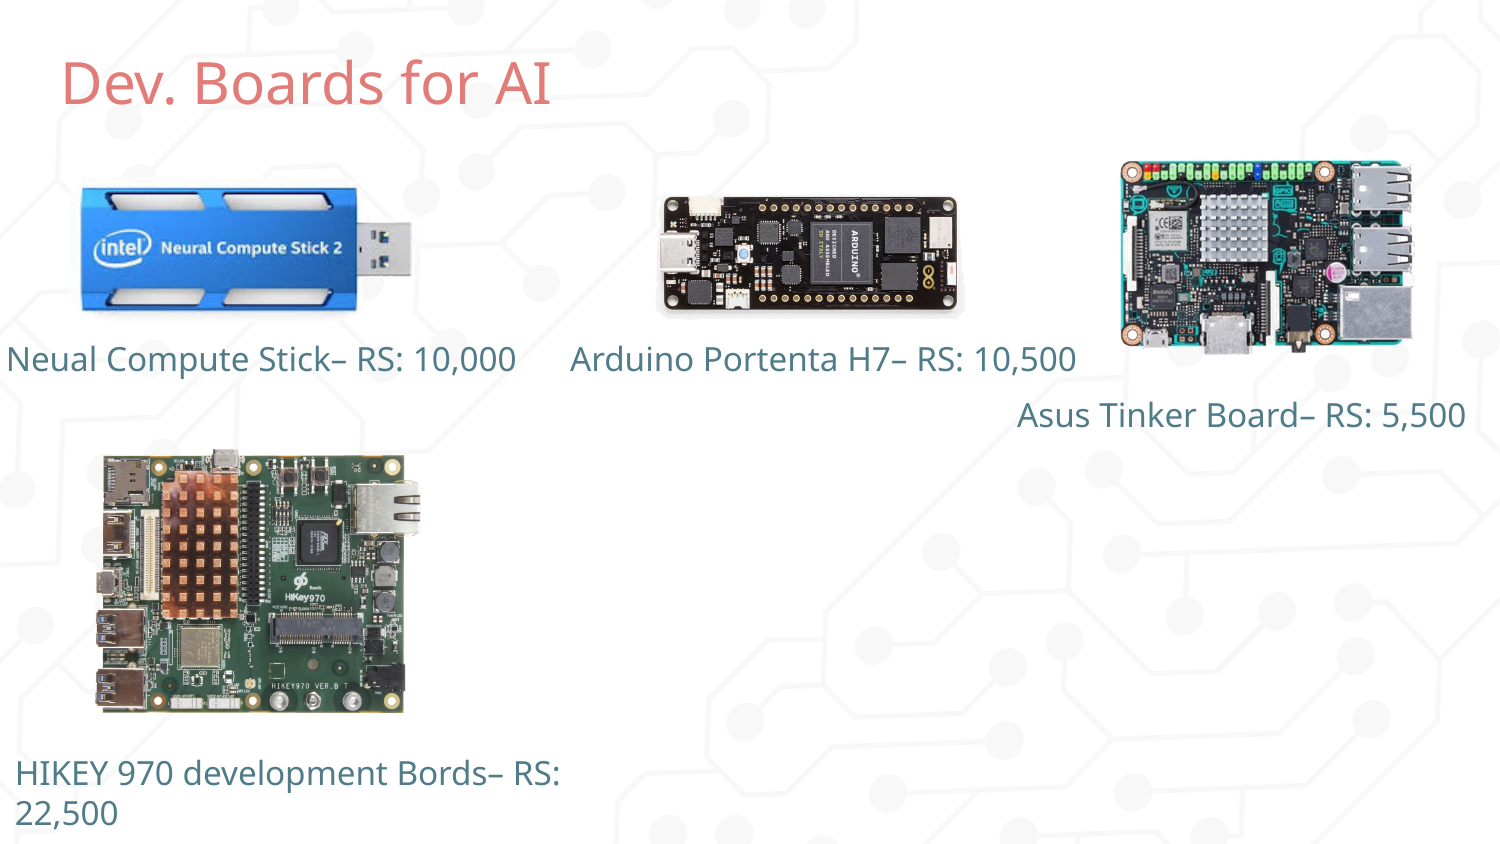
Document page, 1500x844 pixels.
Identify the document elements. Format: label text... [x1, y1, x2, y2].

text_box Arduino Portenta H7– RS: 10,500 [555, 330, 1093, 386]
title Dev. Boards for AI [45, 30, 1013, 125]
text_box Neual Compute Stick– RS: 10,000 [428, 330, 533, 386]
text_box Asus Tinker Board– RS: 5,500 [1002, 386, 1482, 442]
picture [1106, 96, 1419, 411]
text_box HIKEY 970 development Bords– RS: 22,500 [0, 744, 622, 839]
text_box Neual Compute Stick– RS: 10,000 [0, 330, 65, 386]
picture [51, 77, 472, 744]
picture [644, 131, 973, 376]
